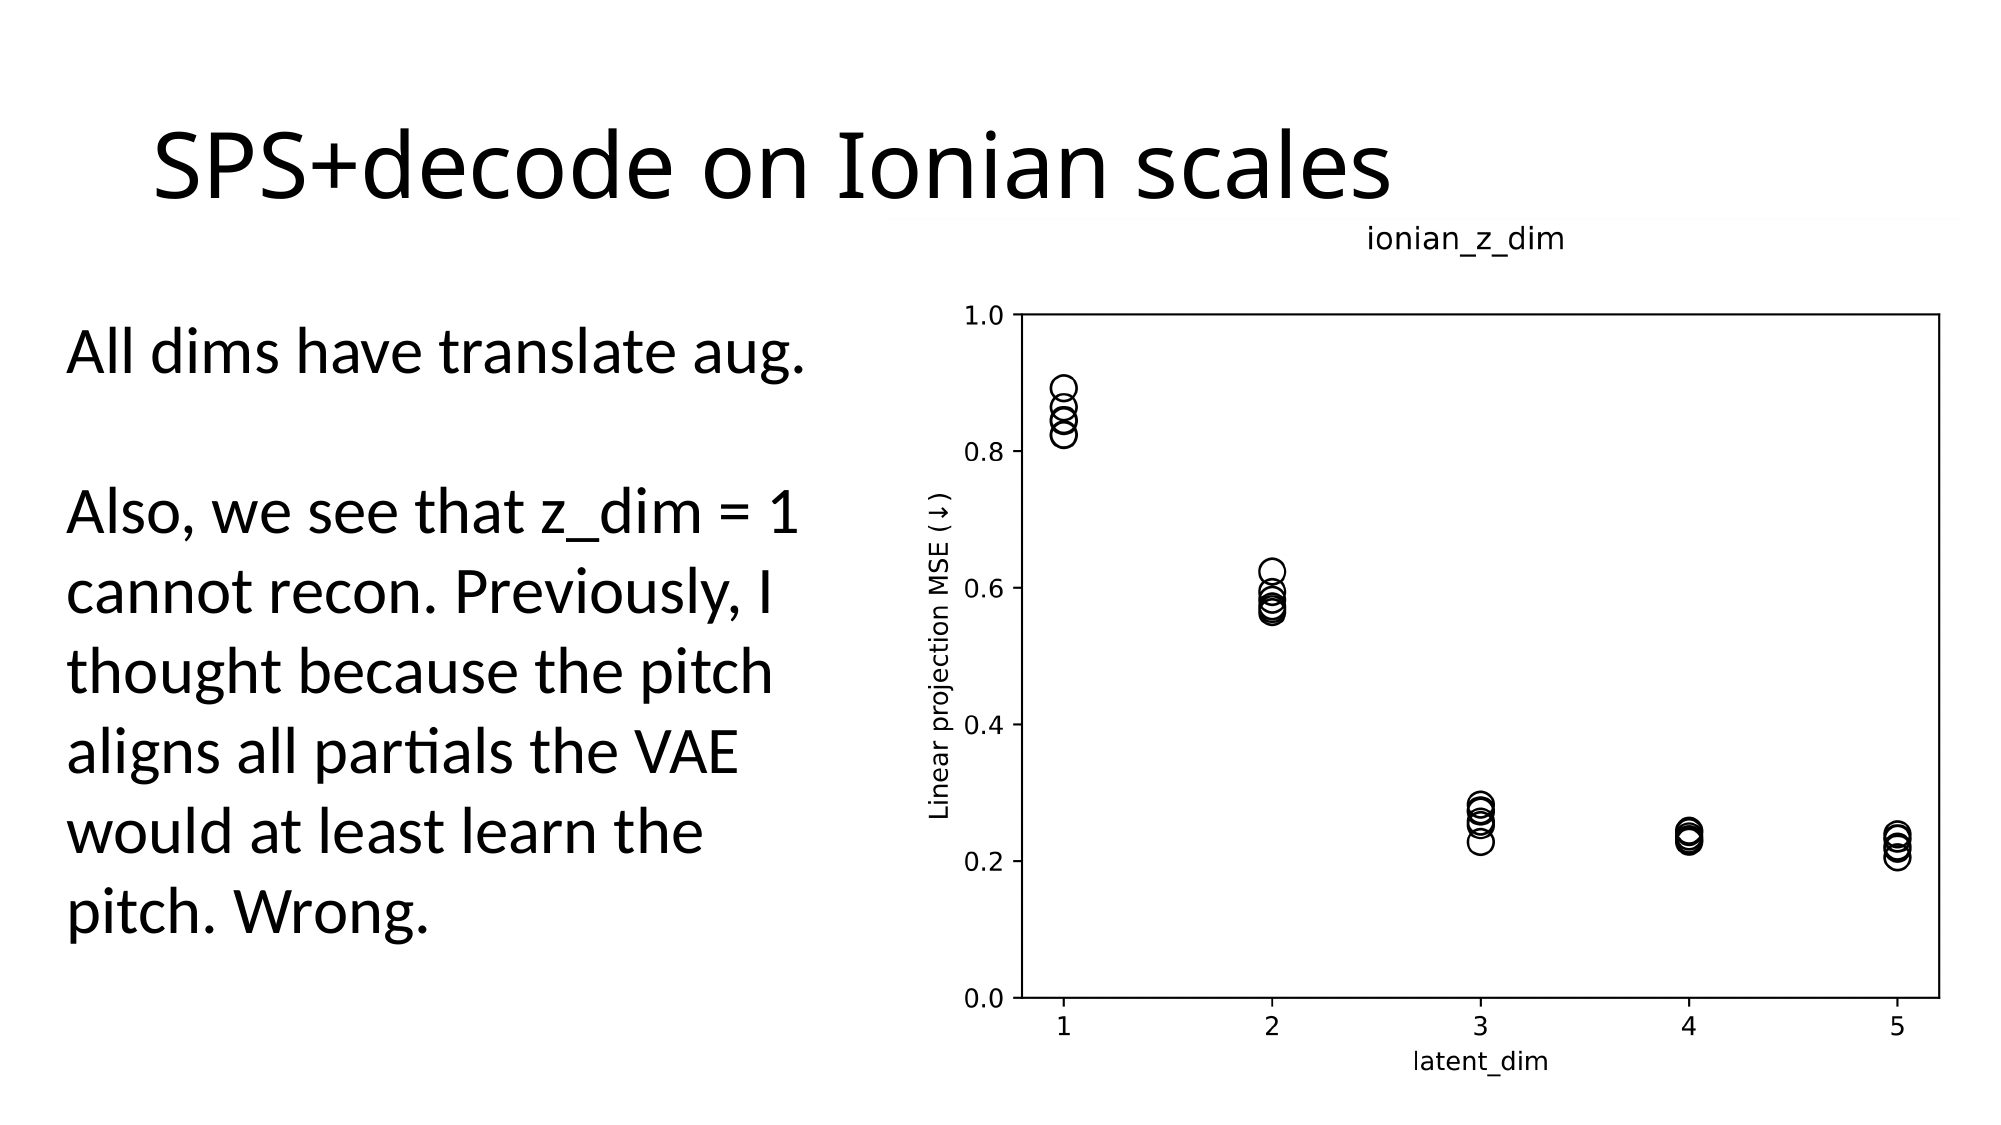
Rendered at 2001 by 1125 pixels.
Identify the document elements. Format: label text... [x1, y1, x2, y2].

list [888, 218, 1959, 1080]
title SPS+decode on Ionian scales [137, 59, 1863, 278]
text_box All dims have translate aug. Also, we see that z_dim = 1 cannot recon. Previously, I thought because the pitch aligns all partials the VAE would at least learn the pitch. Wrong. [51, 299, 866, 955]
